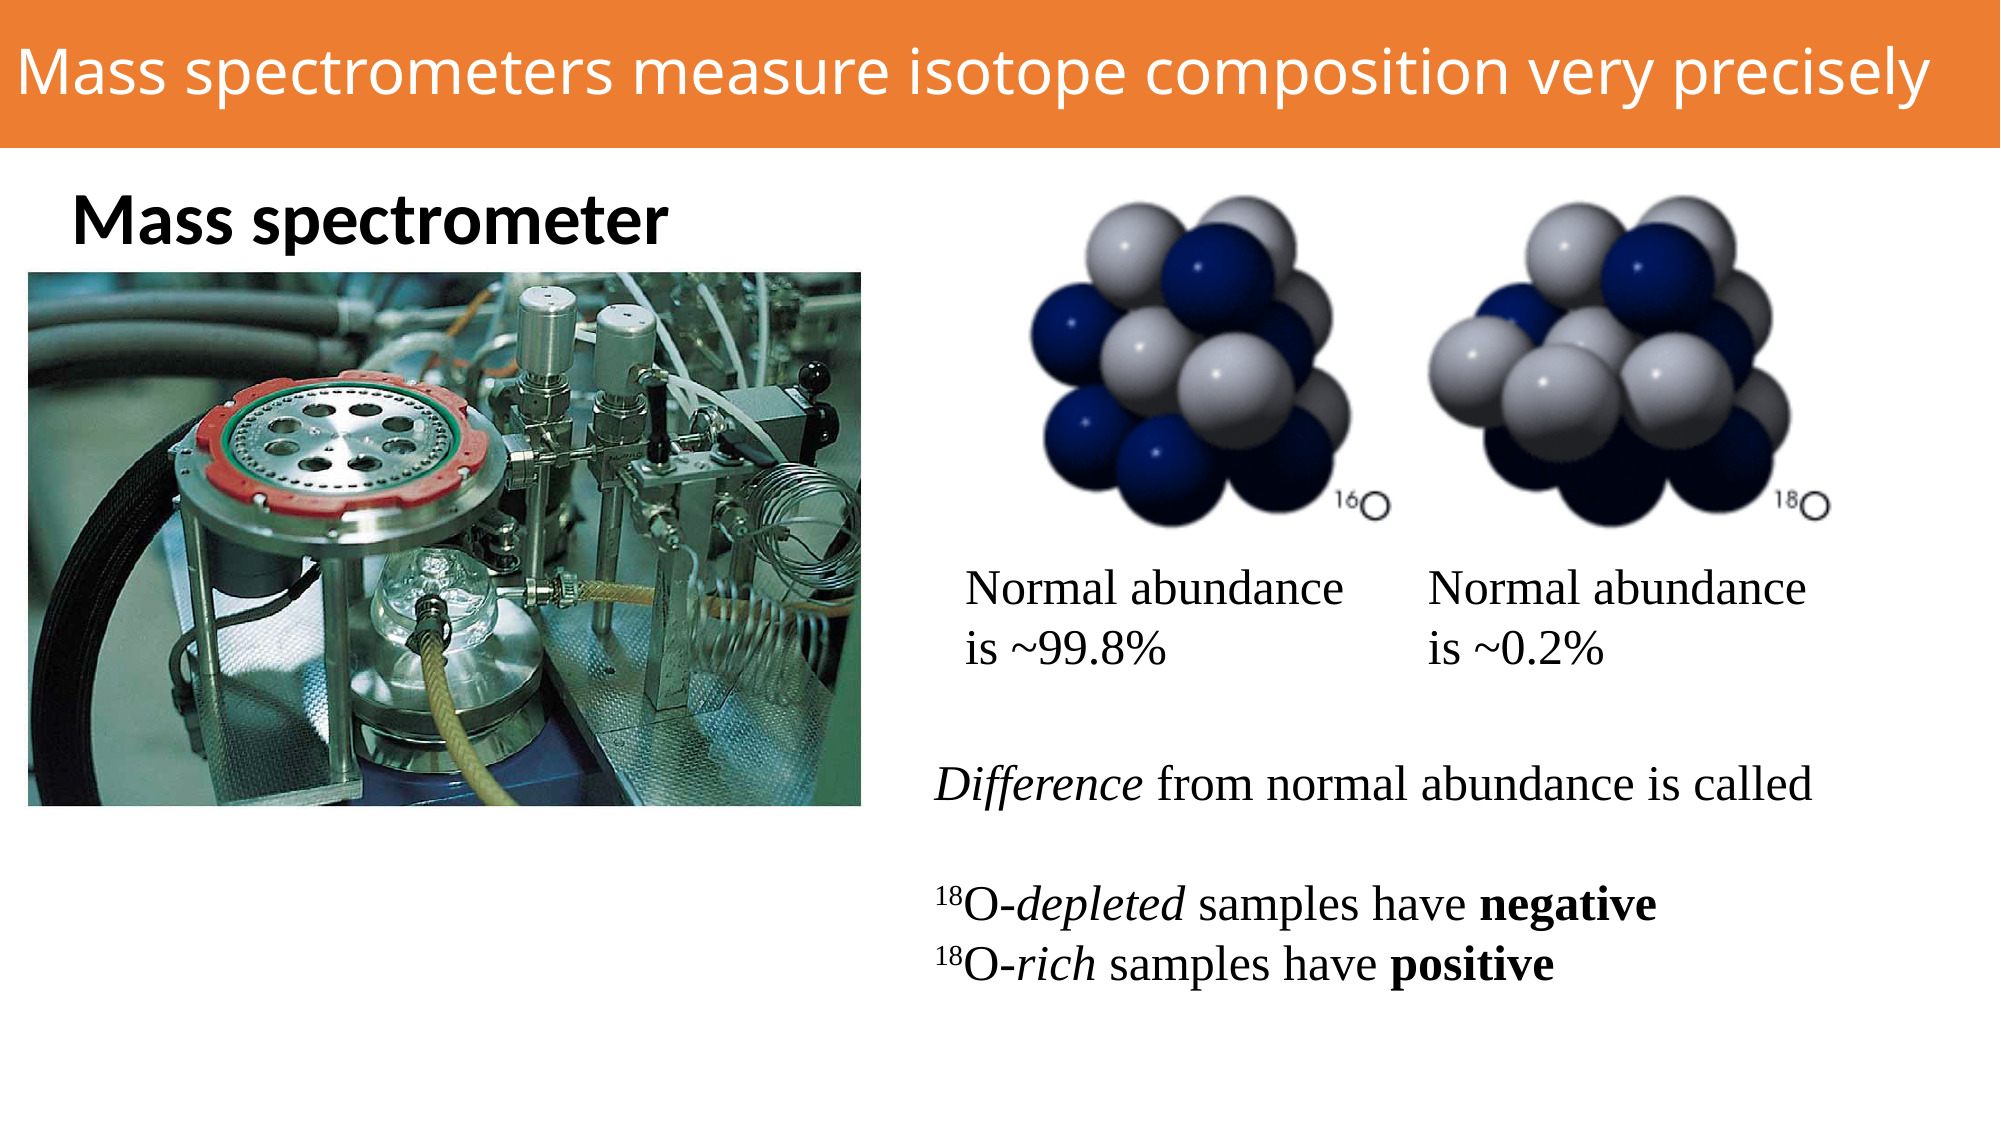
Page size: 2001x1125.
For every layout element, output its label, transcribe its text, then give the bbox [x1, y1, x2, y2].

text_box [950, 191, 1863, 684]
picture [24, 268, 864, 809]
title Mass spectrometers measure isotope composition very precisely [0, 0, 2000, 148]
text_box Mass spectrometer [57, 162, 831, 267]
